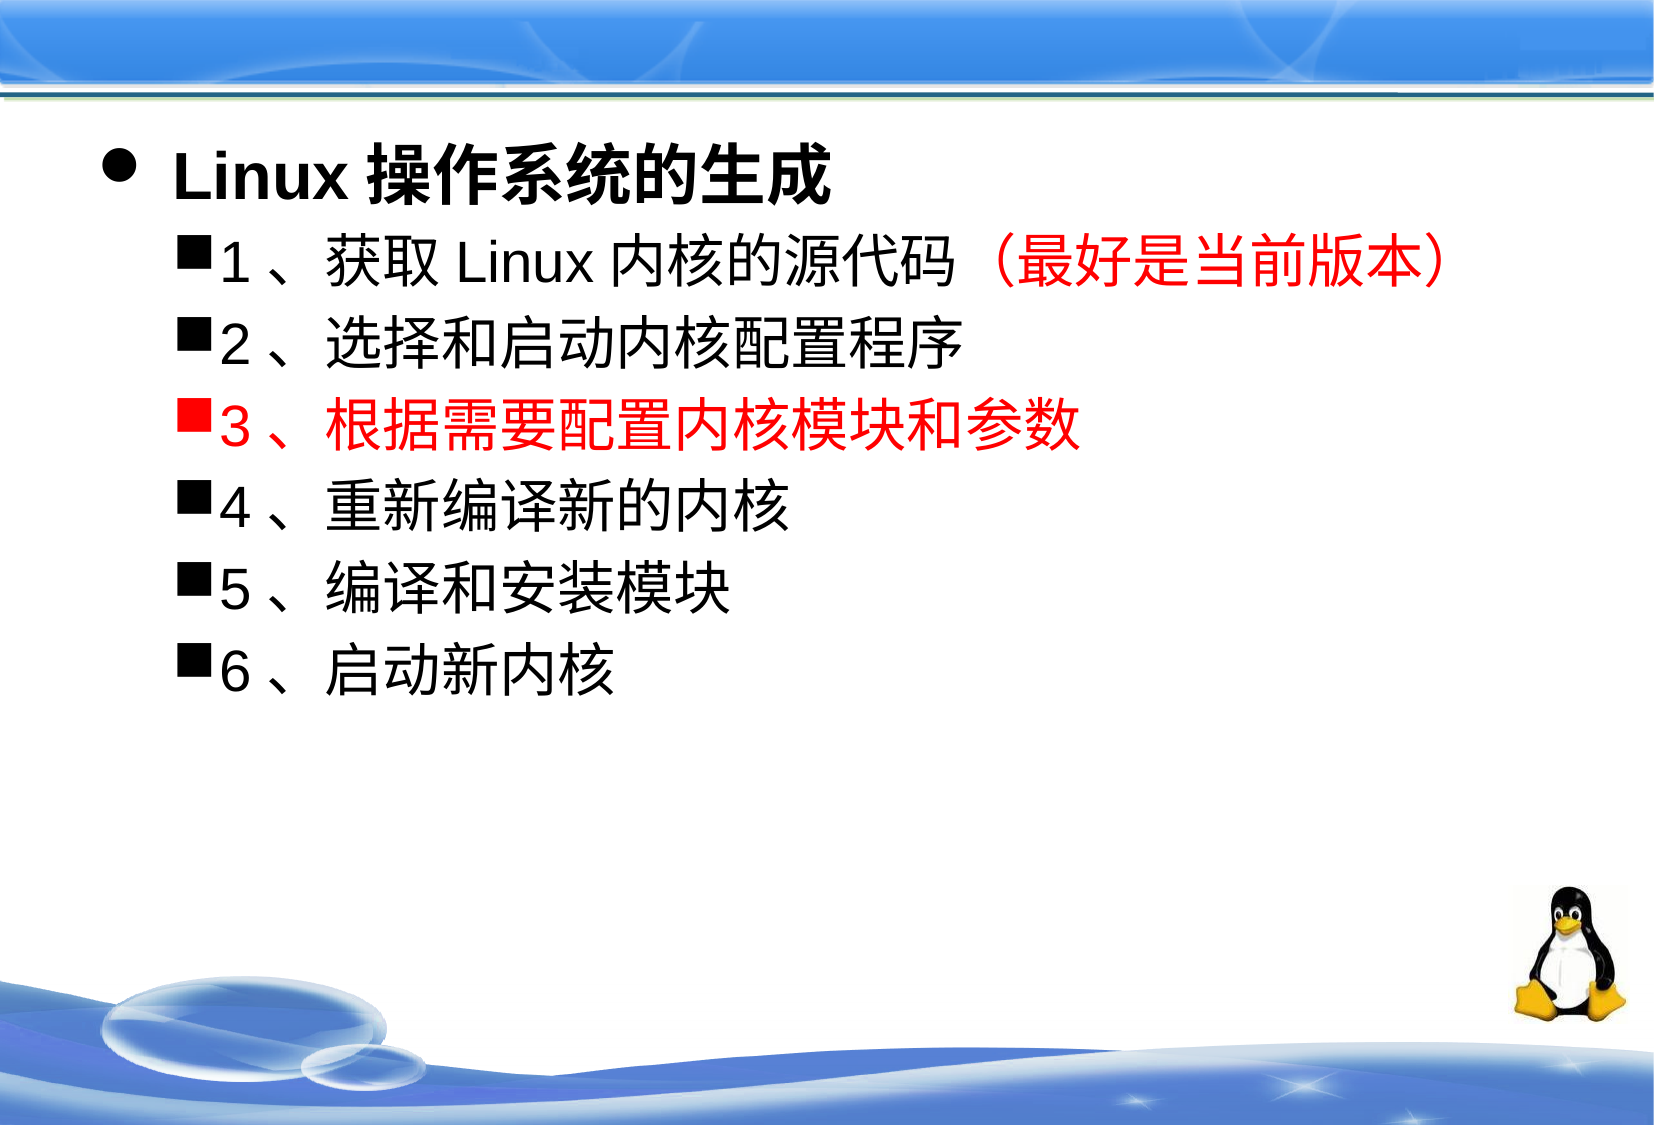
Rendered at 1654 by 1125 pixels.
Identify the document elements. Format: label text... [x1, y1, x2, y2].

picture [0, 0, 1654, 88]
list Linux操作系统的生成 1、获取Linux内核的源代码（最好是当前版本） 2、选择和启动内核配置程序 3、根据需要配置内核模块和参数 4、重新编译新的内核 5、编译和安装模块 6、启动新内核 [82, 125, 1572, 1006]
picture [0, 885, 1654, 1125]
